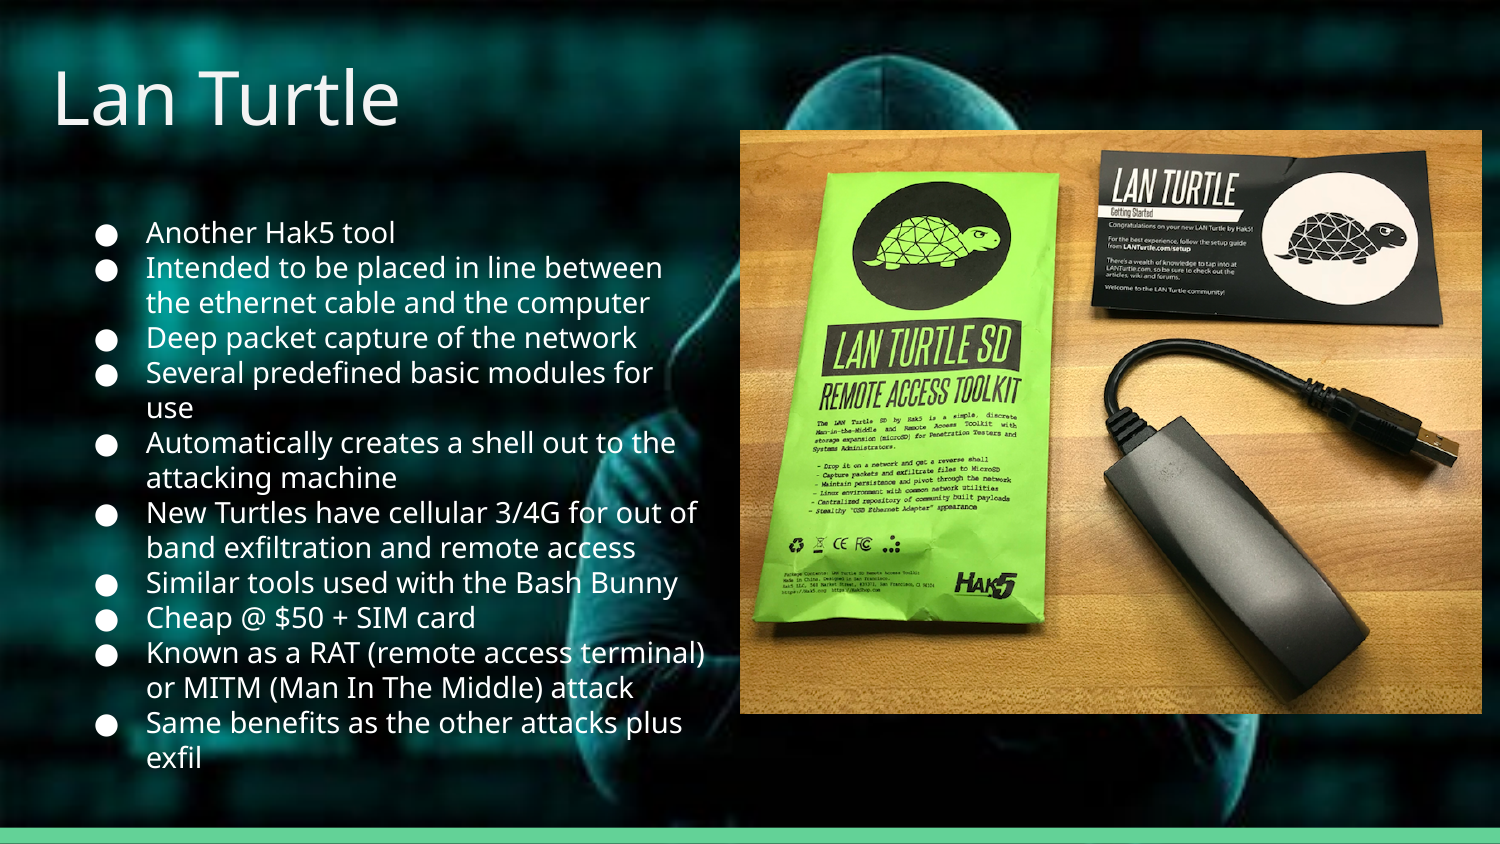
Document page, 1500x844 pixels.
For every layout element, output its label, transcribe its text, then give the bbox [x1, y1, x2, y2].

picture [0, 0, 1500, 827]
text_box Another Hak5 tool Intended to be placed in line between the ethernet cable and the computer Deep packet capture of the network Several predefined basic modules for use Automatically creates a shell out to the attacking machine New Turtles have cellular 3/4G for out of band exfiltration and remote access Similar tools used with the Bash Bunny Cheap @ $50 + SIM card Known as a RAT (remote access terminal) or MITM (Man In The Middle) attack Same benefits as the other attacks plus exfil [55, 199, 723, 764]
title Lan Turtle [36, 35, 1245, 130]
